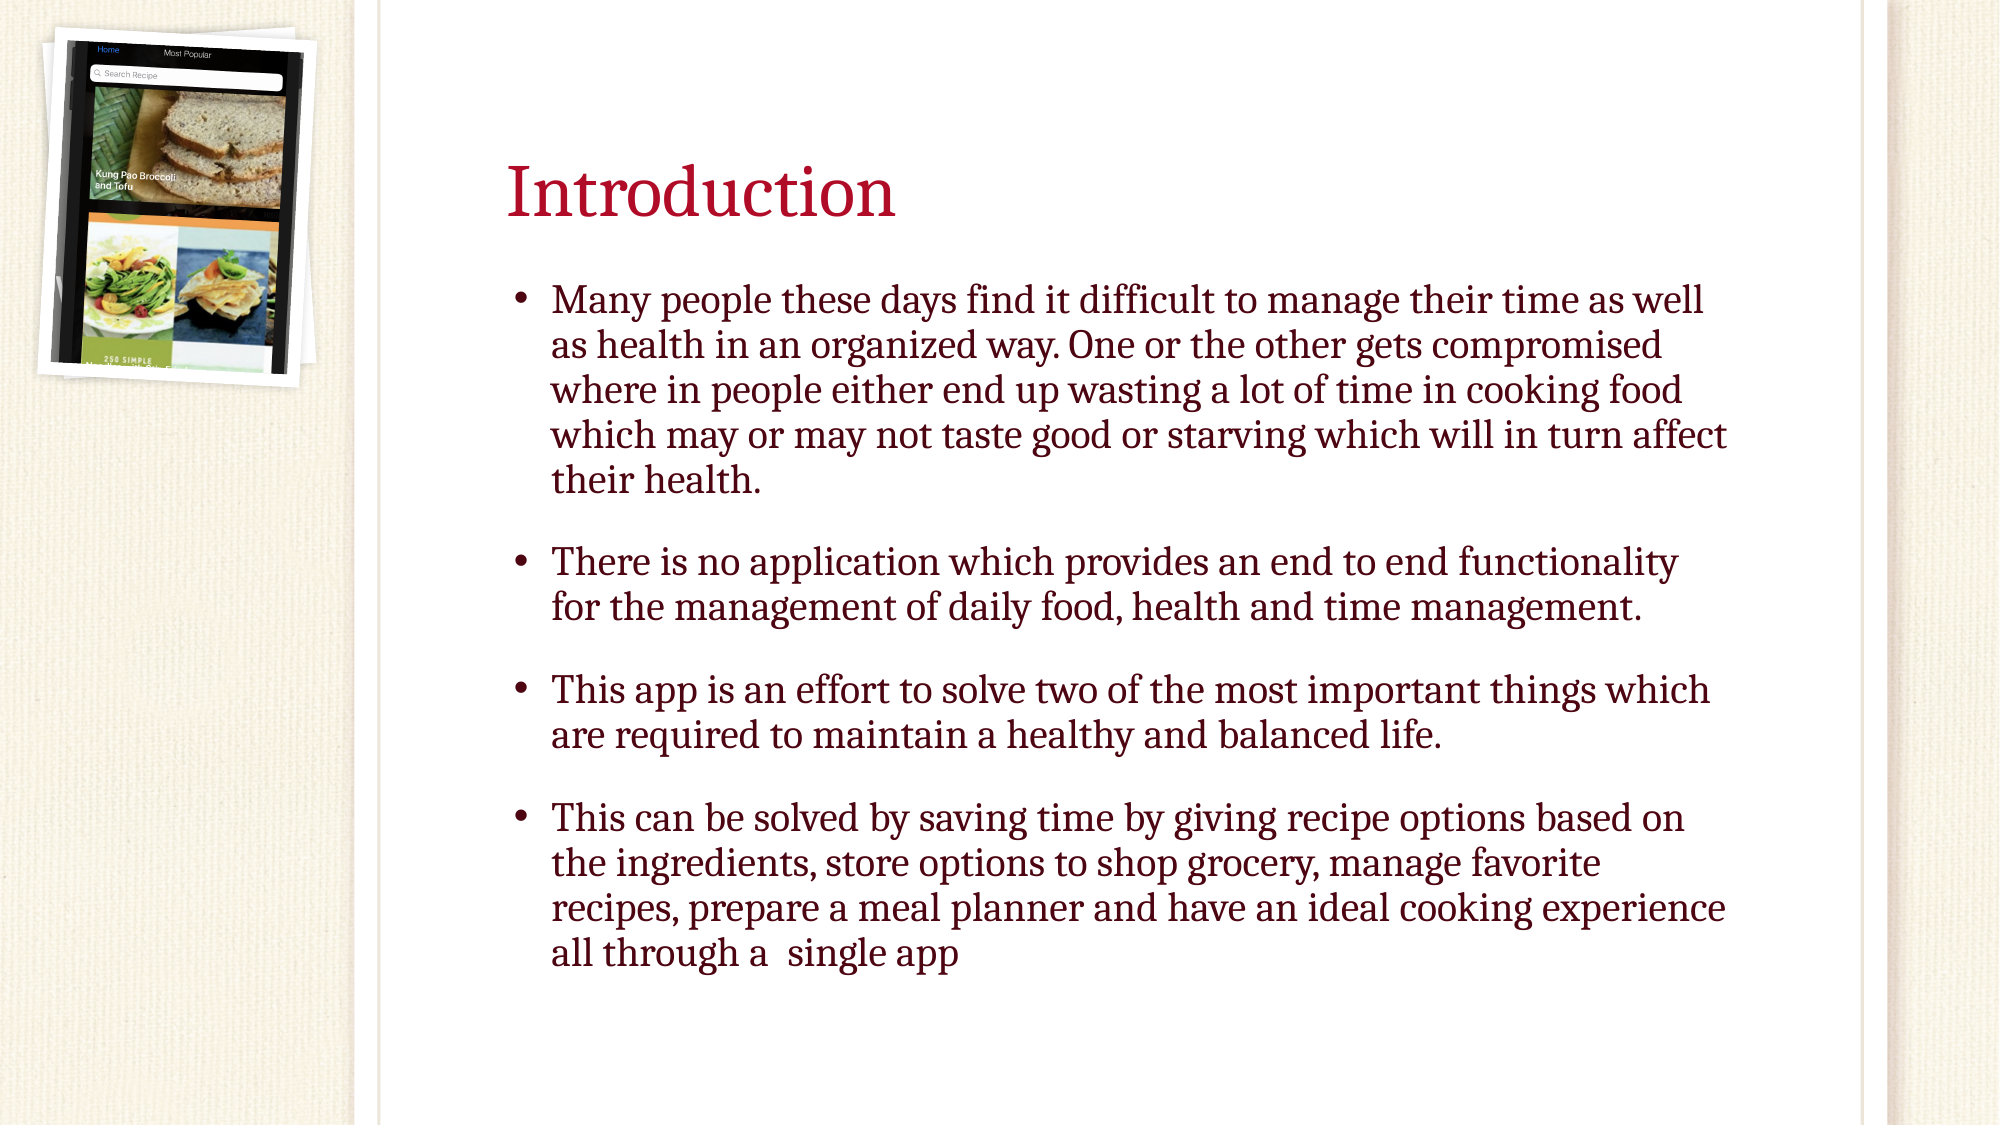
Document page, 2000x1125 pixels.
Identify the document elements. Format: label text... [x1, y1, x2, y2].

list Many people these days find it difficult to manage their time as well as health in an organized way. One or the other gets compromised where in people either end up wasting a lot of time in cooking food which may or may not taste good or starving which will in turn affect their health. There is no application which provides an end to end functionality for the management of daily food, health and time management. This app is an effort to solve two of the most important things which are required to maintain a healthy and balanced life. This can be solved by saving time by giving recipe options based on the ingredients, store options to shop grocery, manage favorite recipes, prepare a meal planner and have an ideal cooking experience all through a single app [491, 269, 1750, 1013]
title Introduction [491, 52, 1750, 240]
picture [1888, 0, 2000, 1125]
picture [0, 0, 354, 1125]
